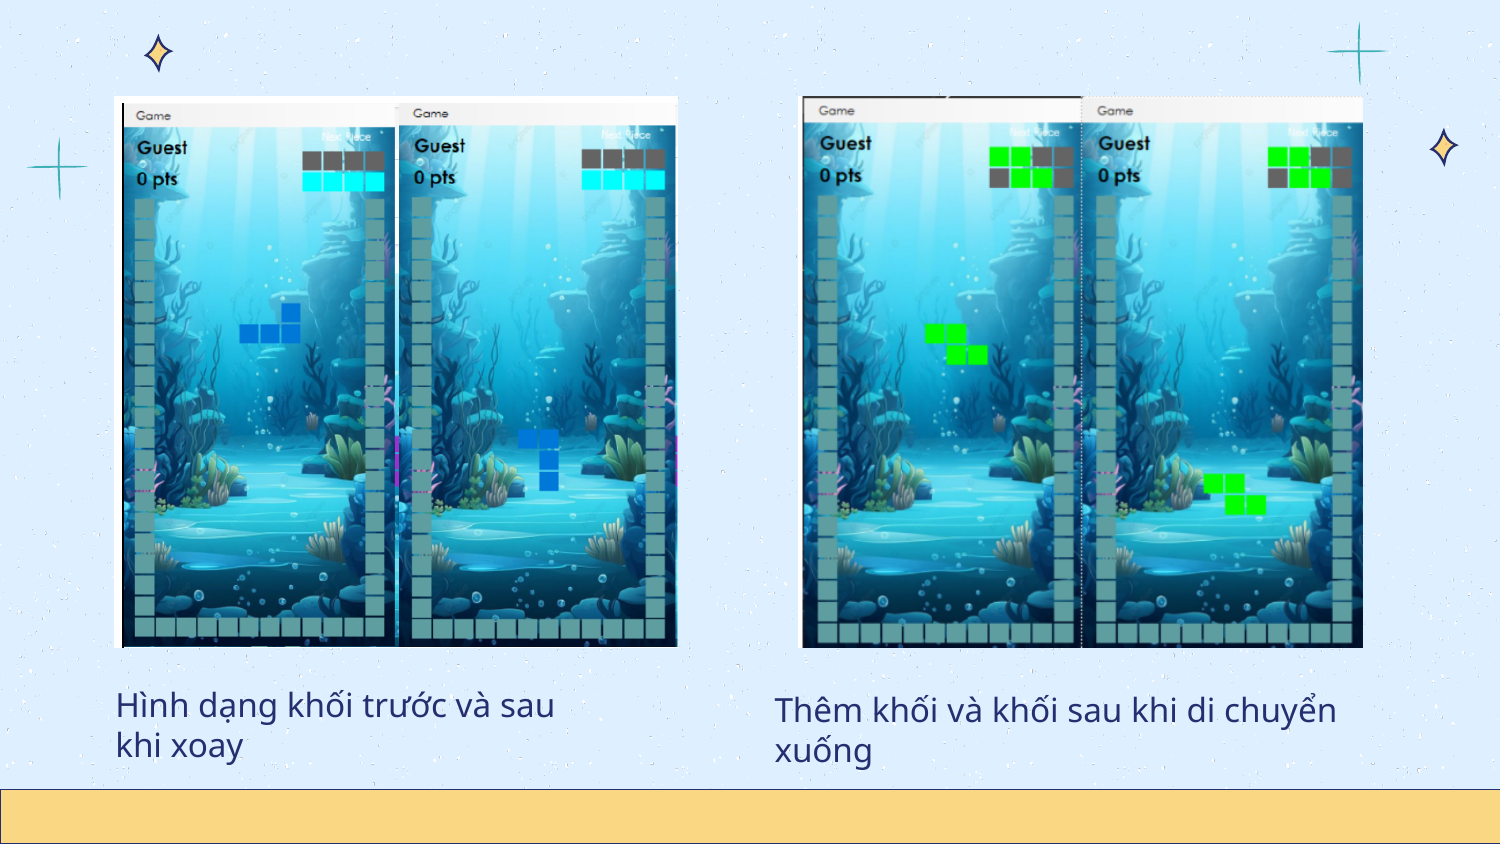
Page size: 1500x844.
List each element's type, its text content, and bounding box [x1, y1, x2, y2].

picture [0, 0, 1500, 789]
text_box Hình dạng khối trước và sau khi xoay [100, 676, 708, 772]
text_box Thêm khối và khối sau khi di chuyển xuống [759, 681, 1433, 777]
